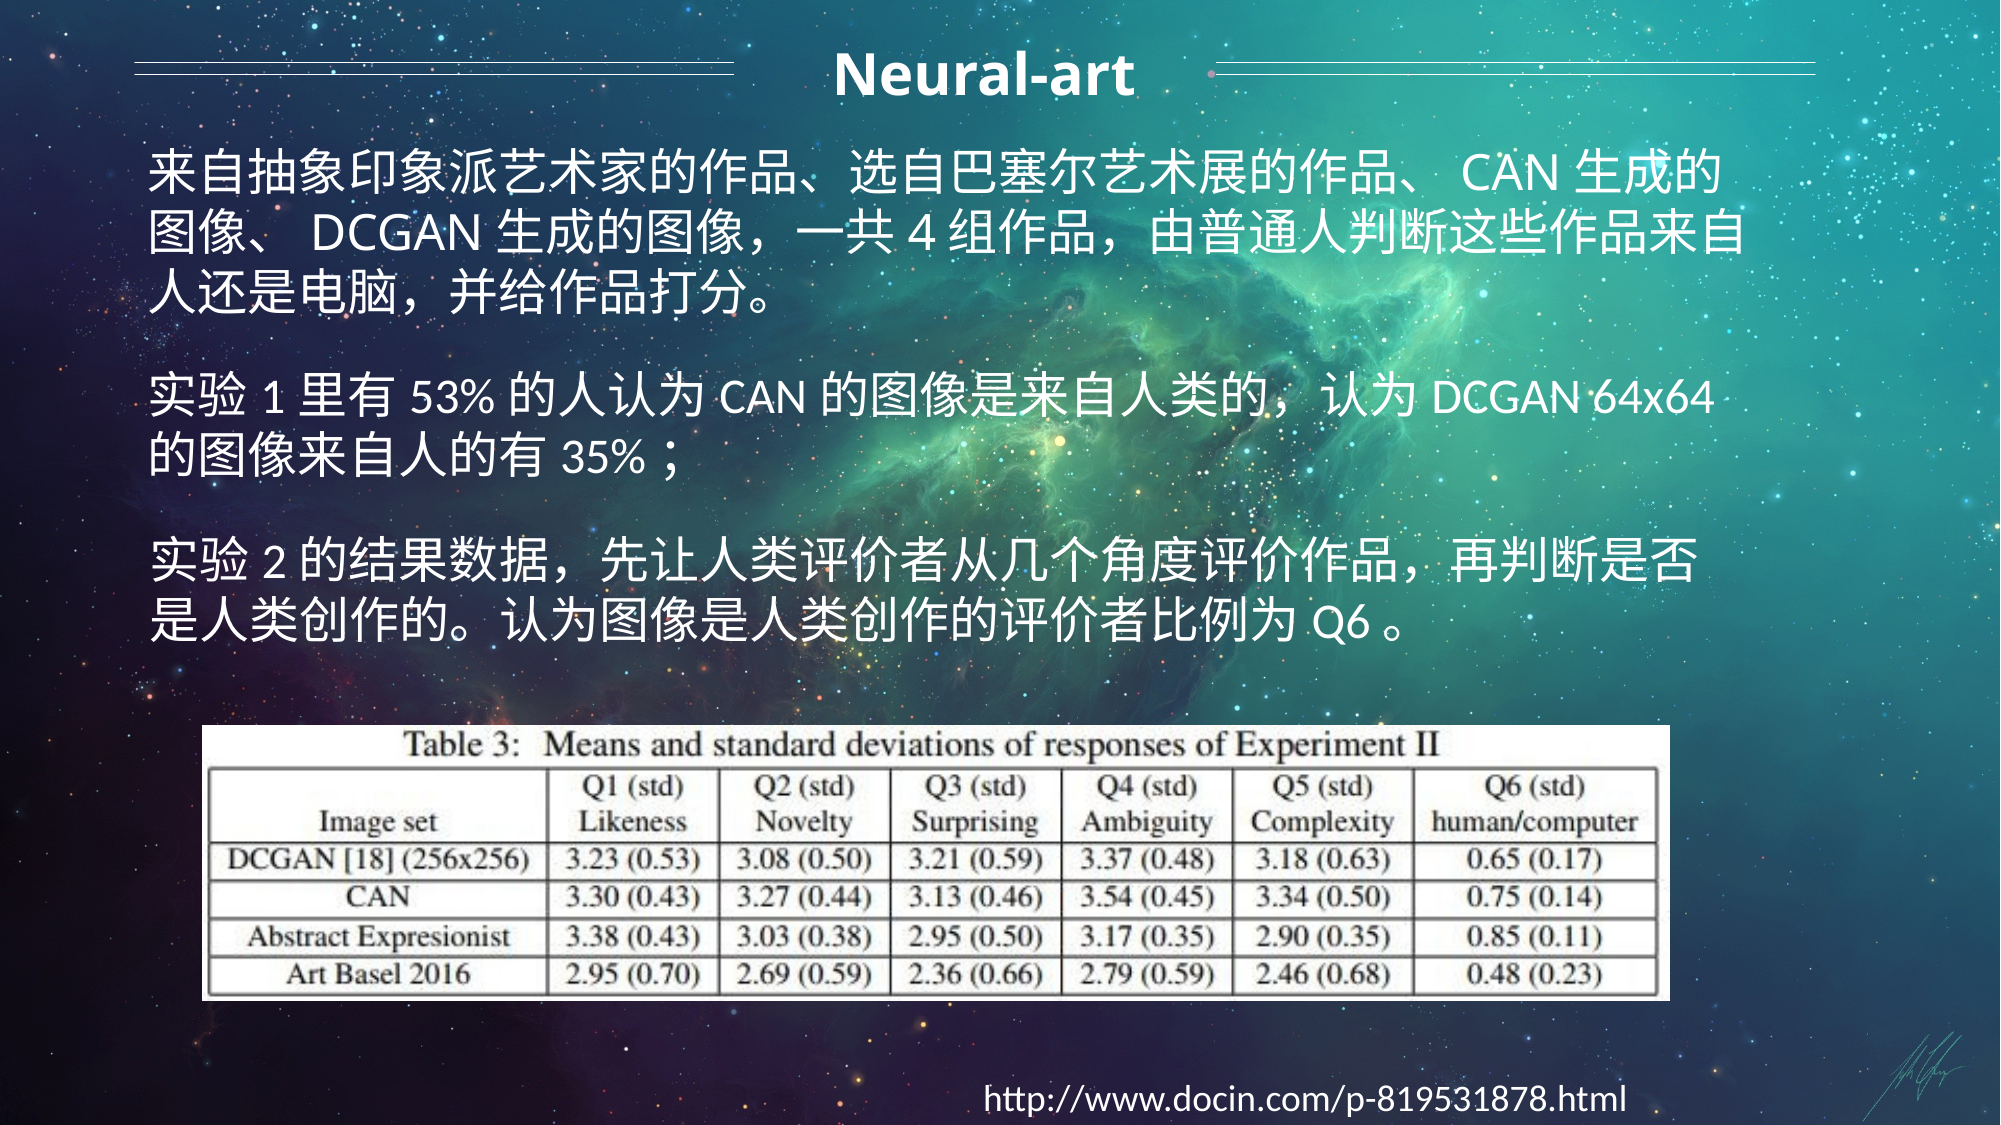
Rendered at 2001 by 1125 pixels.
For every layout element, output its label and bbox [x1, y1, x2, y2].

text_box [134, 29, 1816, 116]
picture [0, 0, 2000, 1125]
